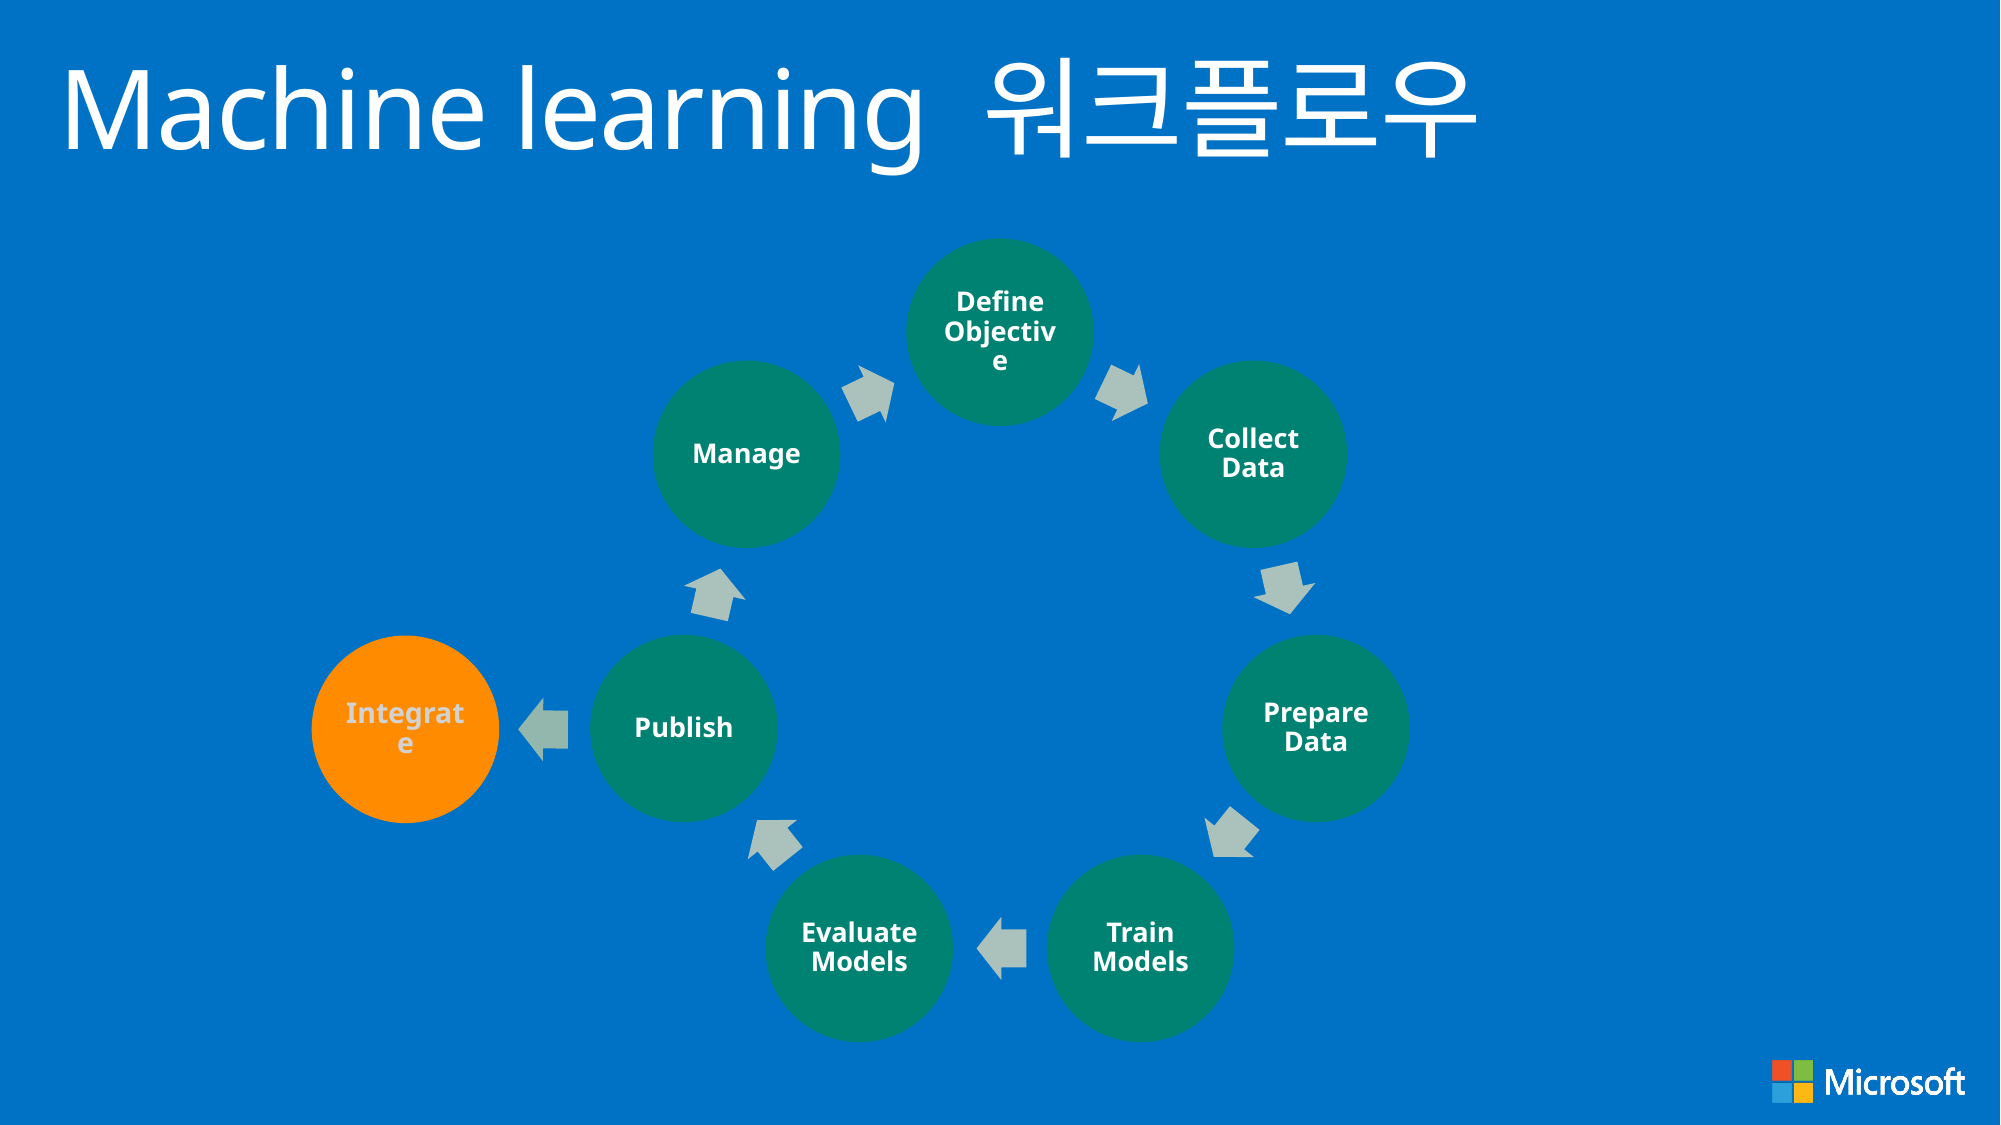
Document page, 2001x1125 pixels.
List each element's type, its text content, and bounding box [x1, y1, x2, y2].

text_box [0, 237, 2000, 1043]
picture [1772, 1060, 1965, 1103]
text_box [511, 704, 575, 755]
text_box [311, 635, 500, 824]
title Machine learning 워크플로우 [44, 47, 1957, 196]
